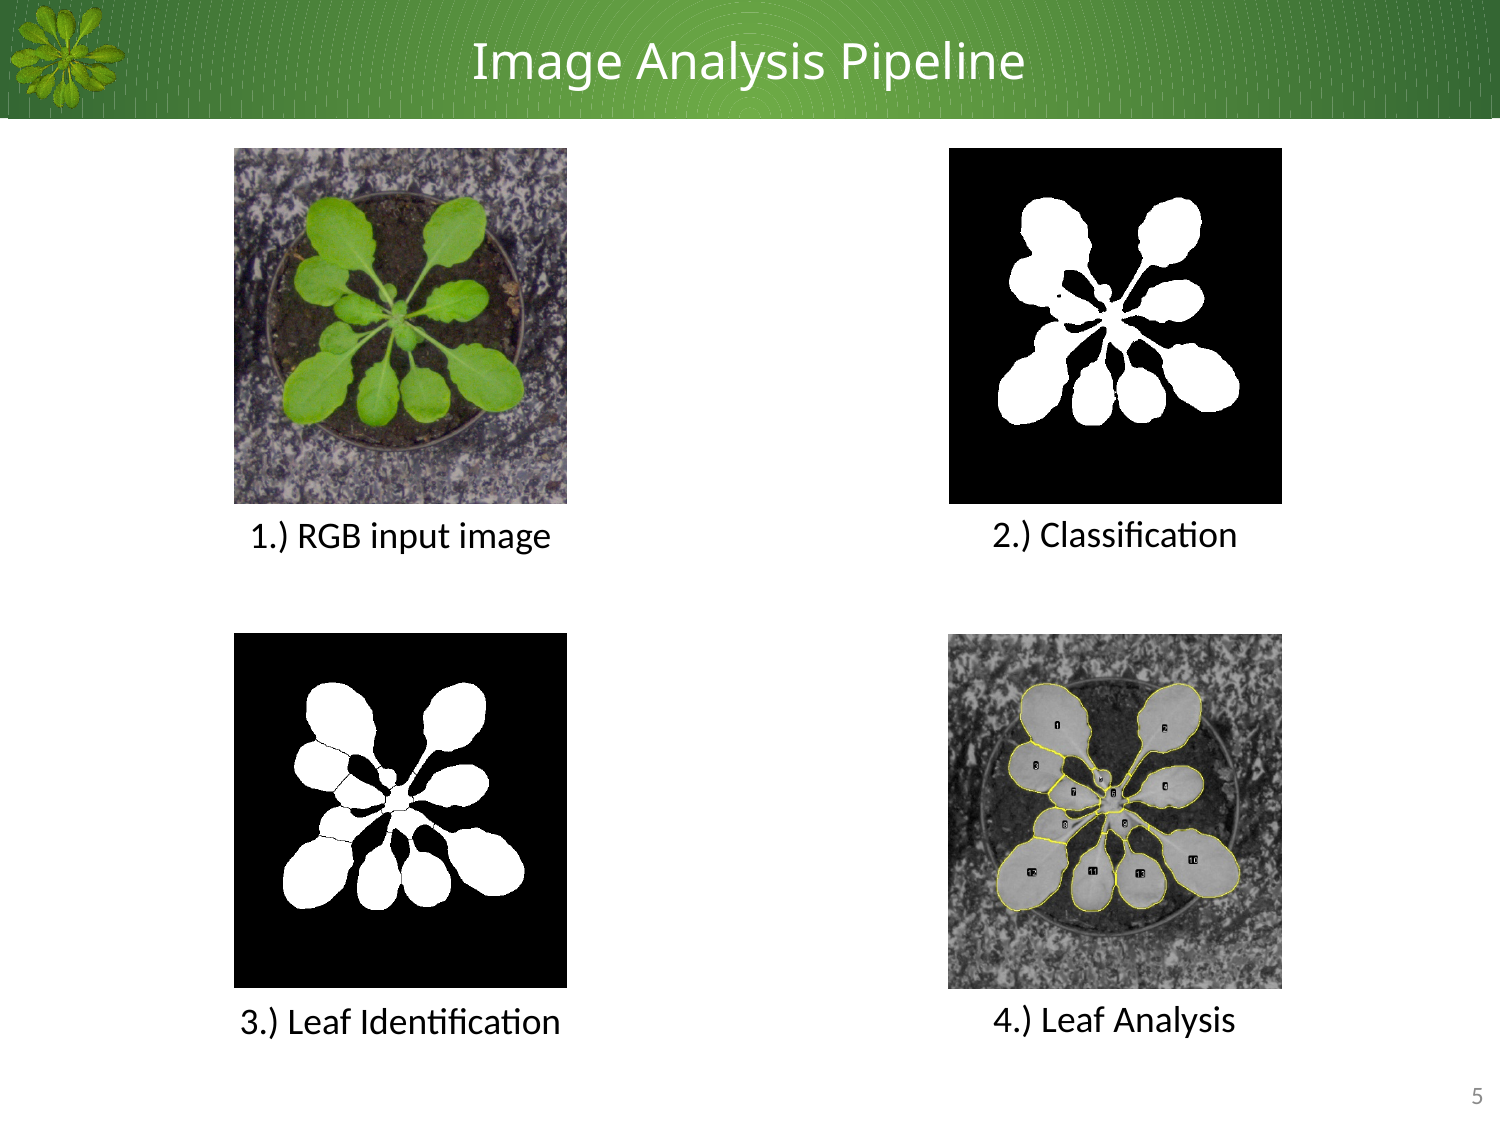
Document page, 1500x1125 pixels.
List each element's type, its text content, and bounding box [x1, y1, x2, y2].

slide_number 5 [1407, 1065, 1499, 1125]
picture [234, 633, 568, 988]
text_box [232, 148, 569, 565]
title Image Analysis Pipeline [0, 0, 1500, 119]
text_box 3.) Leaf Identification [224, 989, 577, 1049]
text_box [948, 634, 1282, 1049]
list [948, 148, 1282, 504]
text_box 2.) Classification [977, 515, 1254, 563]
